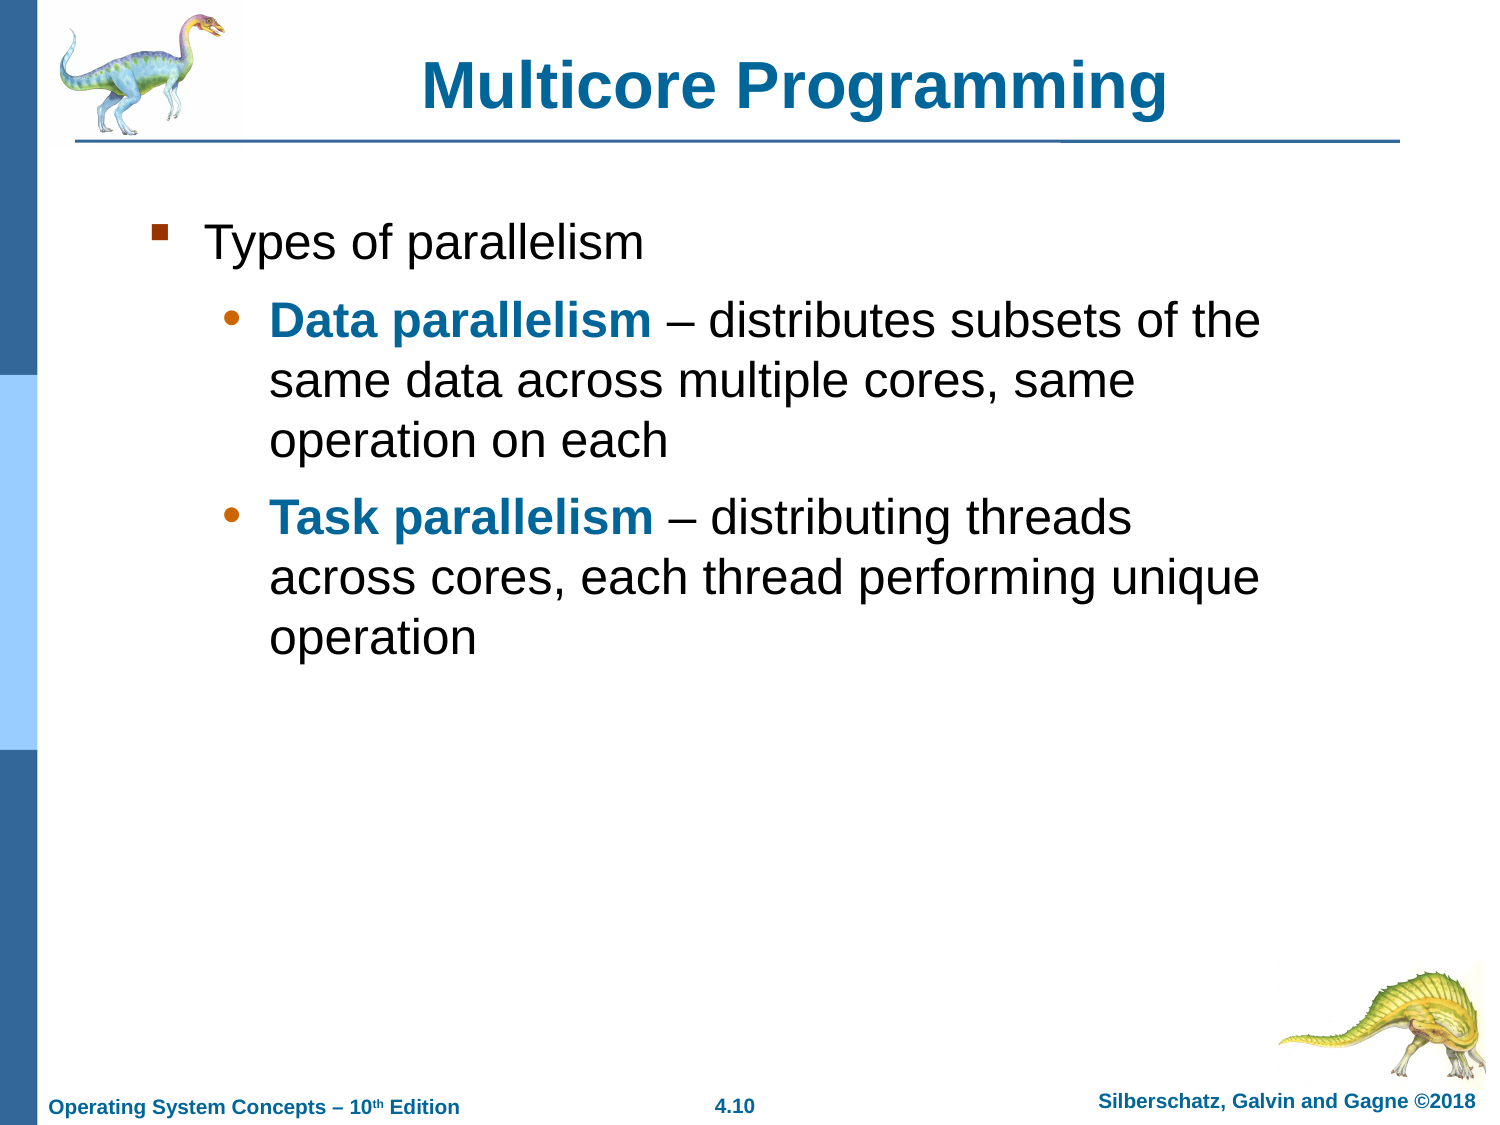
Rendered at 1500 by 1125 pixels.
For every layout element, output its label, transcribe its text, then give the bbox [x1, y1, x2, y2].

list Types of parallelism Data parallelism – distributes subsets of the same data across multiple cores, same operation on each Task parallelism – distributing threads across cores, each thread performing unique operation [132, 202, 1307, 946]
title Multicore Programming [166, 35, 1425, 130]
picture [46, 0, 243, 149]
picture [1275, 959, 1486, 1090]
